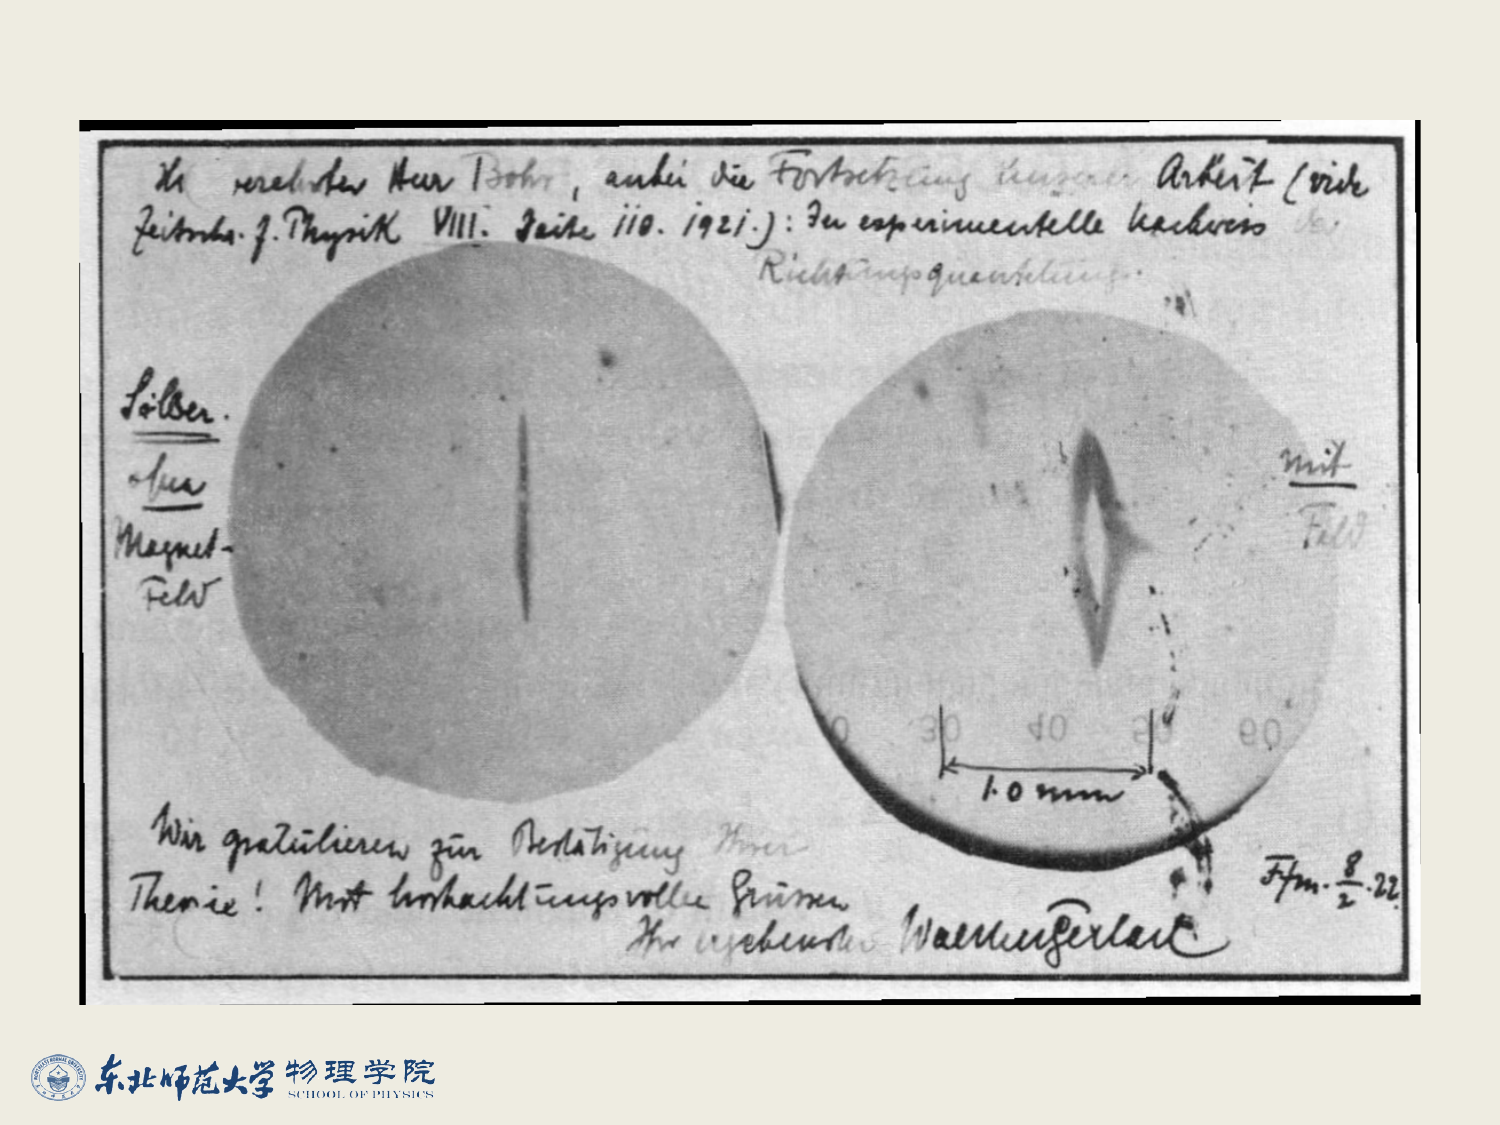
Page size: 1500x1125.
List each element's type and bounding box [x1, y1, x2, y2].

picture [20, 1054, 440, 1101]
picture [79, 119, 1421, 1006]
